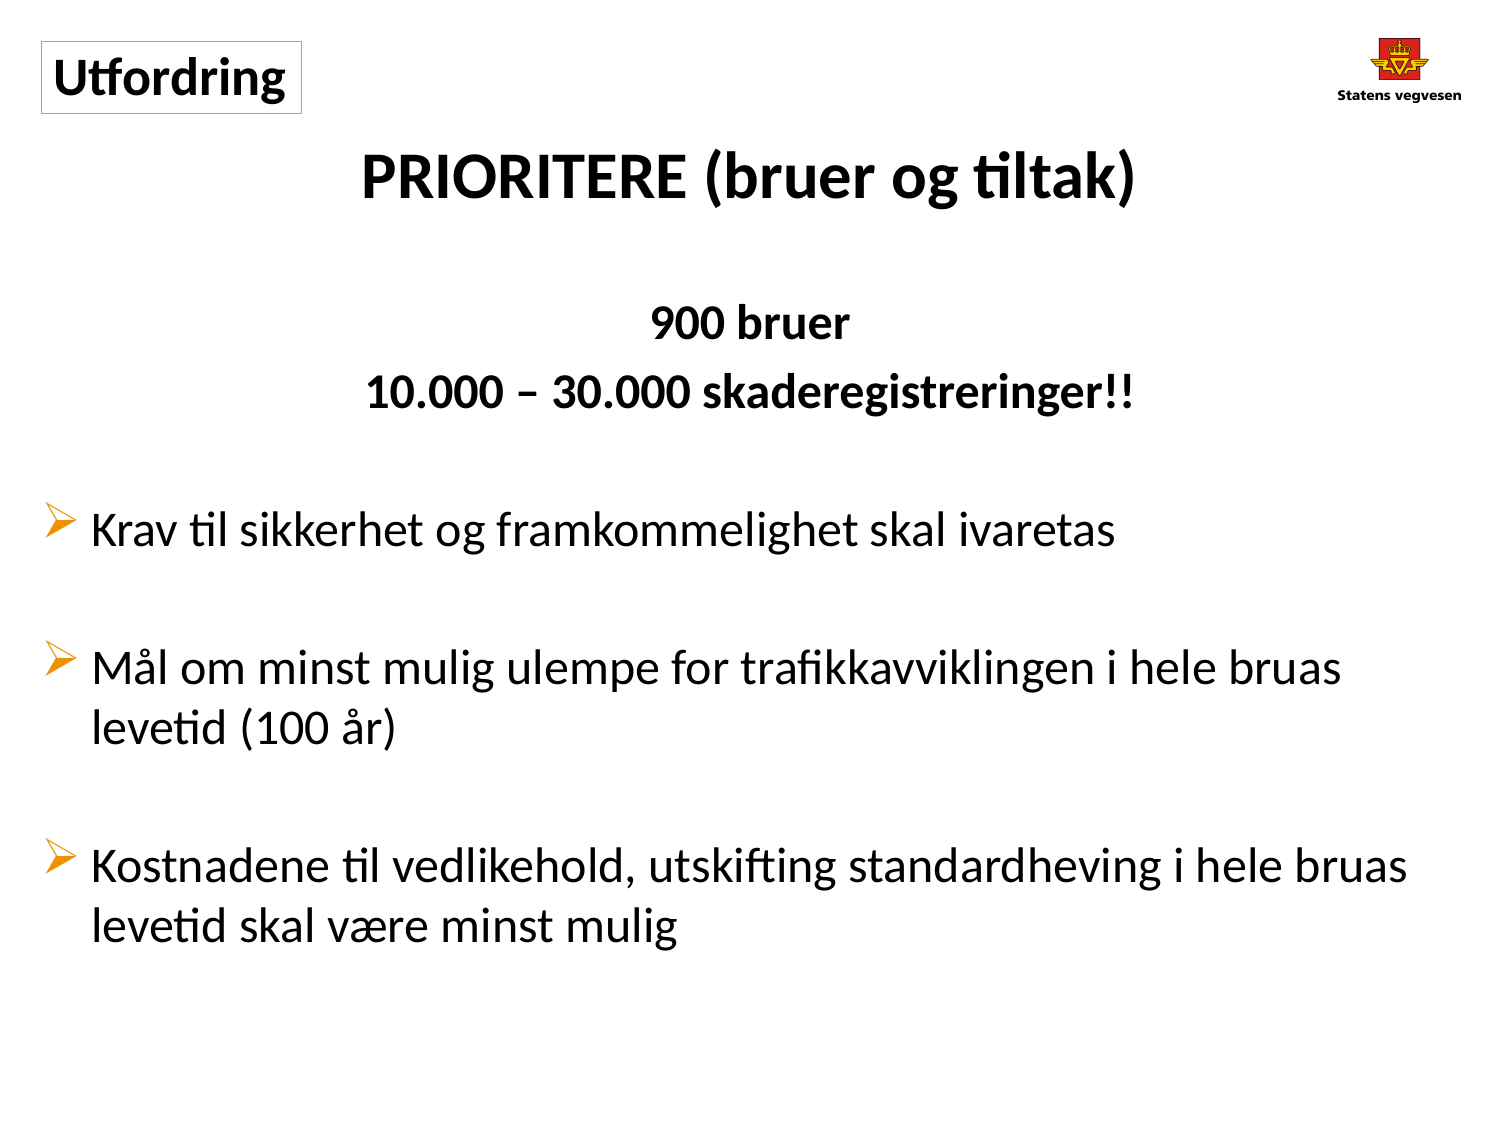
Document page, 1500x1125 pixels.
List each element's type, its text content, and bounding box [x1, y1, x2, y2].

picture [1338, 38, 1461, 103]
list PRIORITERE (bruer og tiltak) 900 bruer 10.000 – 30.000 skaderegistreringer!! Krav til sikkerhet og framkommelighet skal ivaretas Mål om minst mulig ulempe for trafikkavviklingen i hele bruas levetid (100 år) Kostnadene til vedlikehold, utskifting standardheving i hele bruas levetid skal være minst mulig [41, 131, 1459, 1087]
title Utfordring [41, 41, 302, 114]
